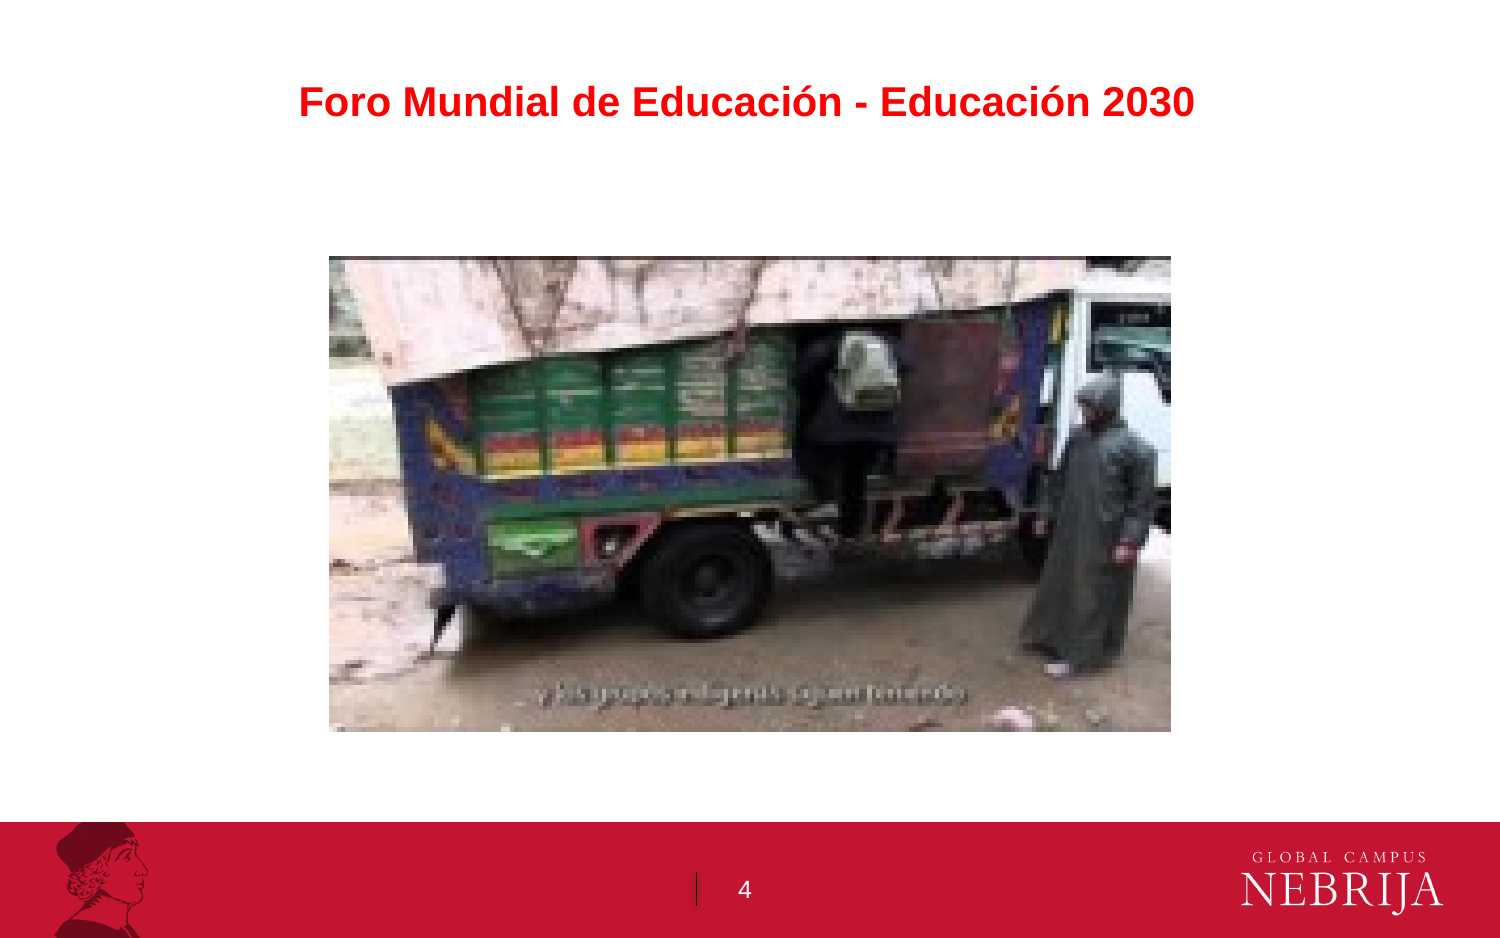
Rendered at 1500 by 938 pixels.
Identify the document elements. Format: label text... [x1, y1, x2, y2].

picture [0, 822, 1500, 938]
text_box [328, 255, 1172, 733]
text_box Foro Mundial de Educación - Educación 2030 [0, 67, 1495, 132]
